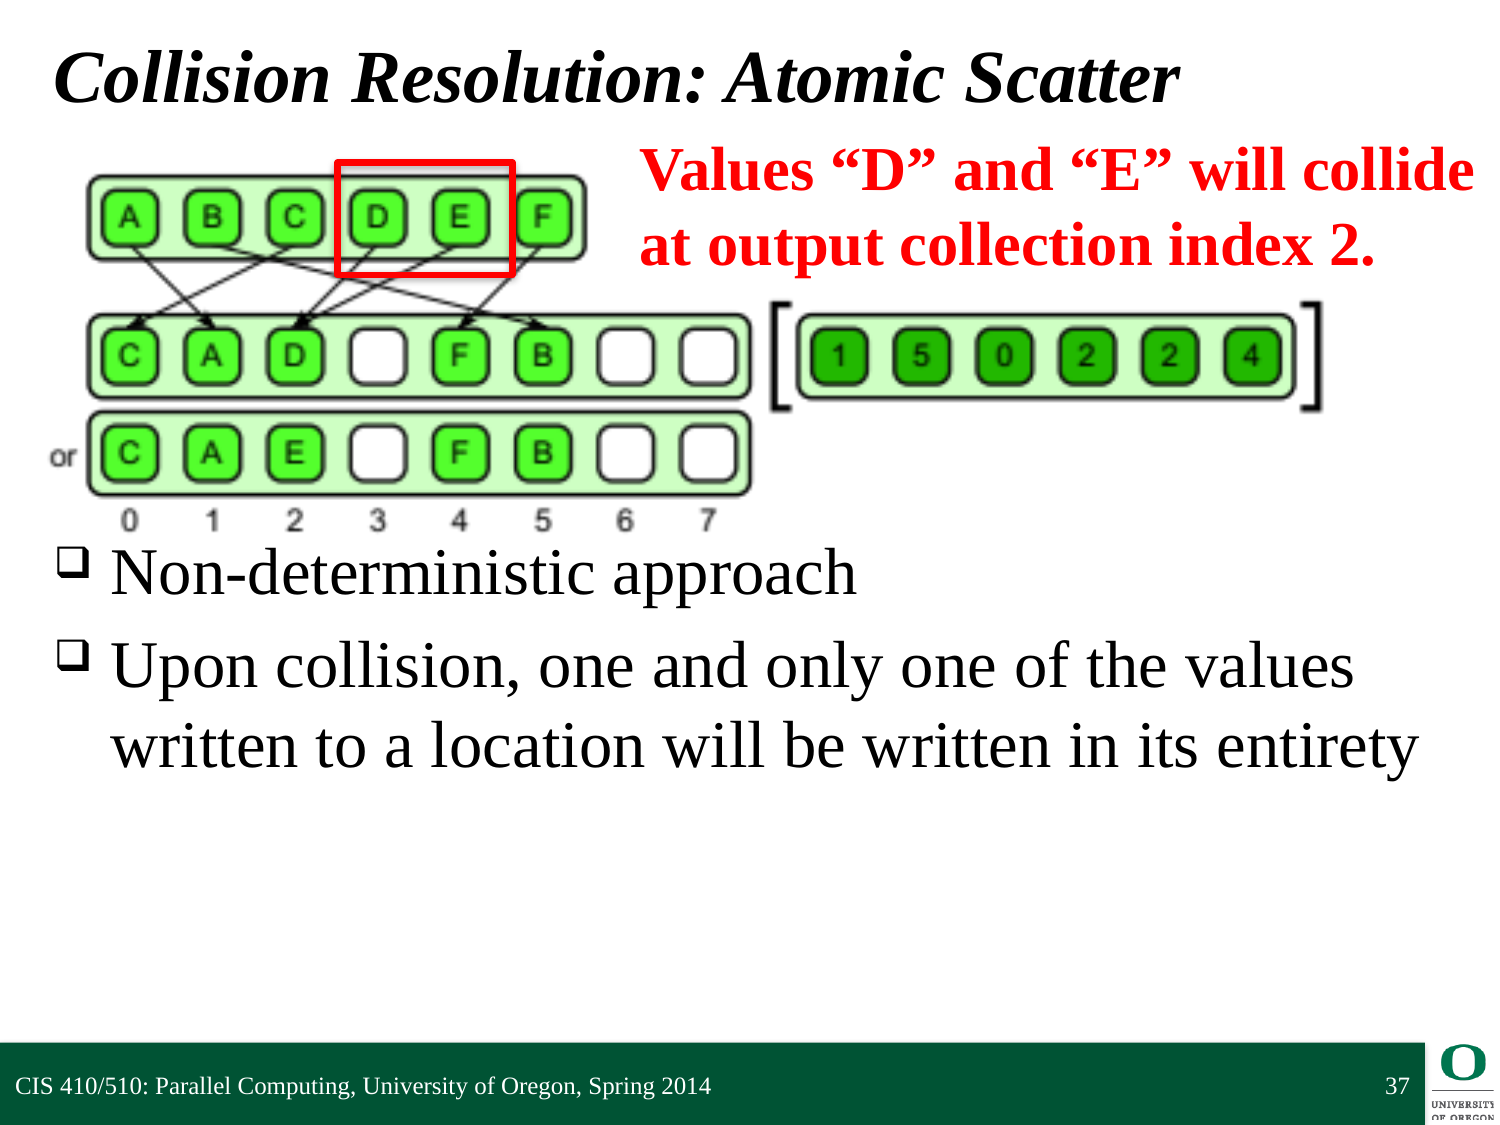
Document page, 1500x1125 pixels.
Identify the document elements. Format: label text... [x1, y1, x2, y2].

picture [37, 149, 1327, 551]
list Non-deterministic approach Upon collision, one and only one of the values written to a location will be written in its entirety [39, 286, 1500, 1046]
title Collision Resolution: Atomic Scatter [39, 0, 1500, 145]
slide_number 37 [1074, 1044, 1425, 1125]
footer CIS 410/510: Parallel Computing, University of Oregon, Spring 2014 [0, 1044, 988, 1125]
text_box Values “D” and “E” will collide at output collection index 2. [624, 120, 1500, 286]
